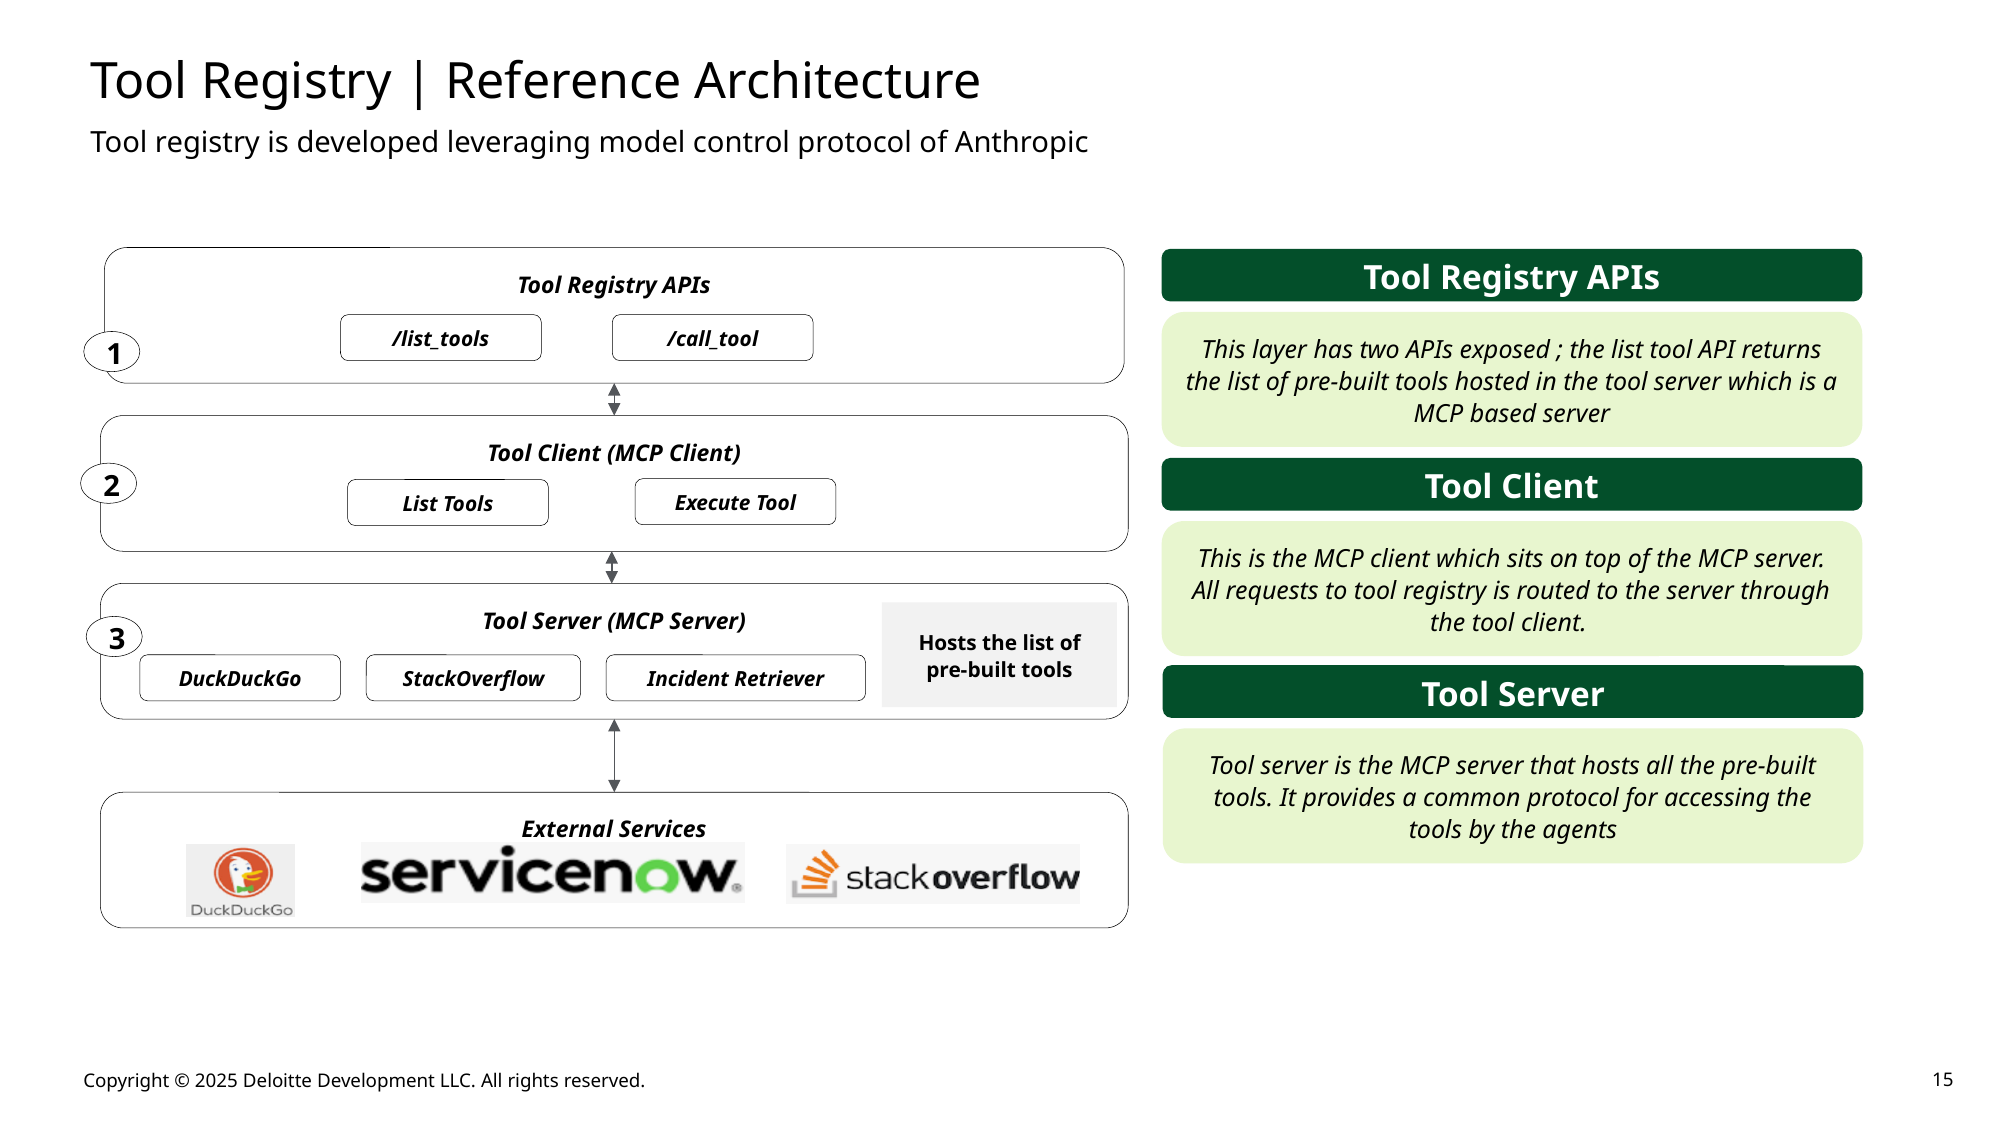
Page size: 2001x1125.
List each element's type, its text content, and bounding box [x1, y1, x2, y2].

title Tool Registry | Reference Architecture [90, 48, 1947, 109]
text_box Tool Registry APIs [1161, 248, 1863, 302]
text_box Tool Server [1162, 665, 1864, 718]
text_box This is the MCP client which sits on top of the MCP server. All requests to tool registry is routed to the server through the tool client. [1161, 521, 1863, 657]
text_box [80, 247, 1129, 929]
text_box Tool Client [1161, 457, 1863, 511]
text_box Tool registry is developed leveraging model control protocol of Anthropic [90, 123, 1891, 162]
text_box This layer has two APIs exposed ; the list tool API returns the list of pre-built tools hosted in the tool server which is a MCP based server [1161, 311, 1863, 447]
text_box Tool server is the MCP server that hosts all the pre-built tools. It provides a common protocol for accessing the tools by the agents [1162, 728, 1864, 864]
